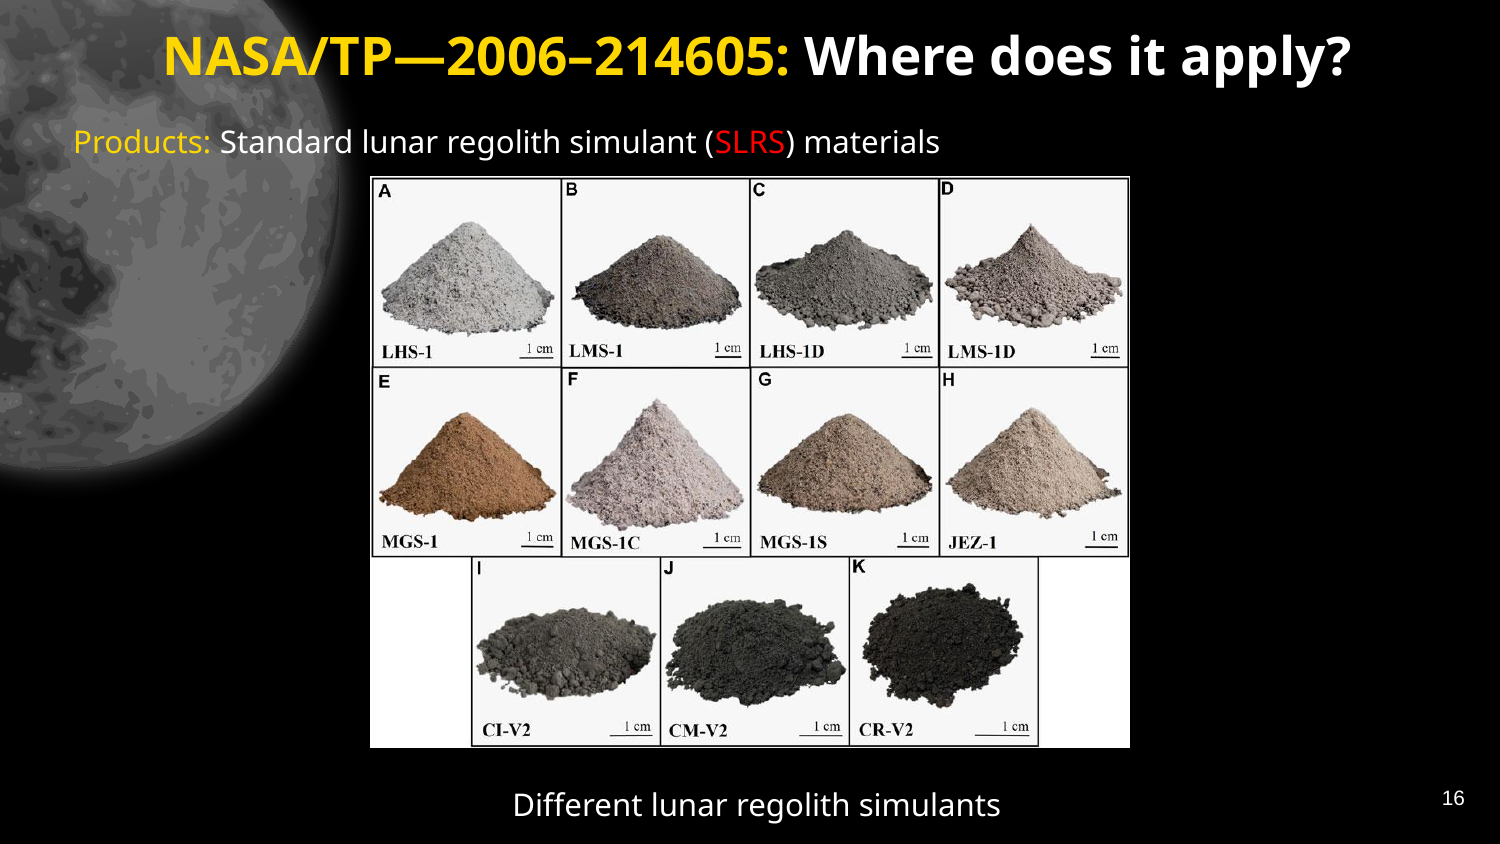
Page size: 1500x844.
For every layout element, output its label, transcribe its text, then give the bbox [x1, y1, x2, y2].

text_box Different lunar regolith simulants [162, 764, 1352, 830]
title NASA/TP—2006–214605: Where does it apply? [58, 7, 1456, 102]
picture [0, 0, 1130, 748]
slide_number ‹#› [1389, 764, 1480, 830]
text_box Products: Standard lunar regolith simulant (SLRS) materials [58, 101, 1399, 177]
